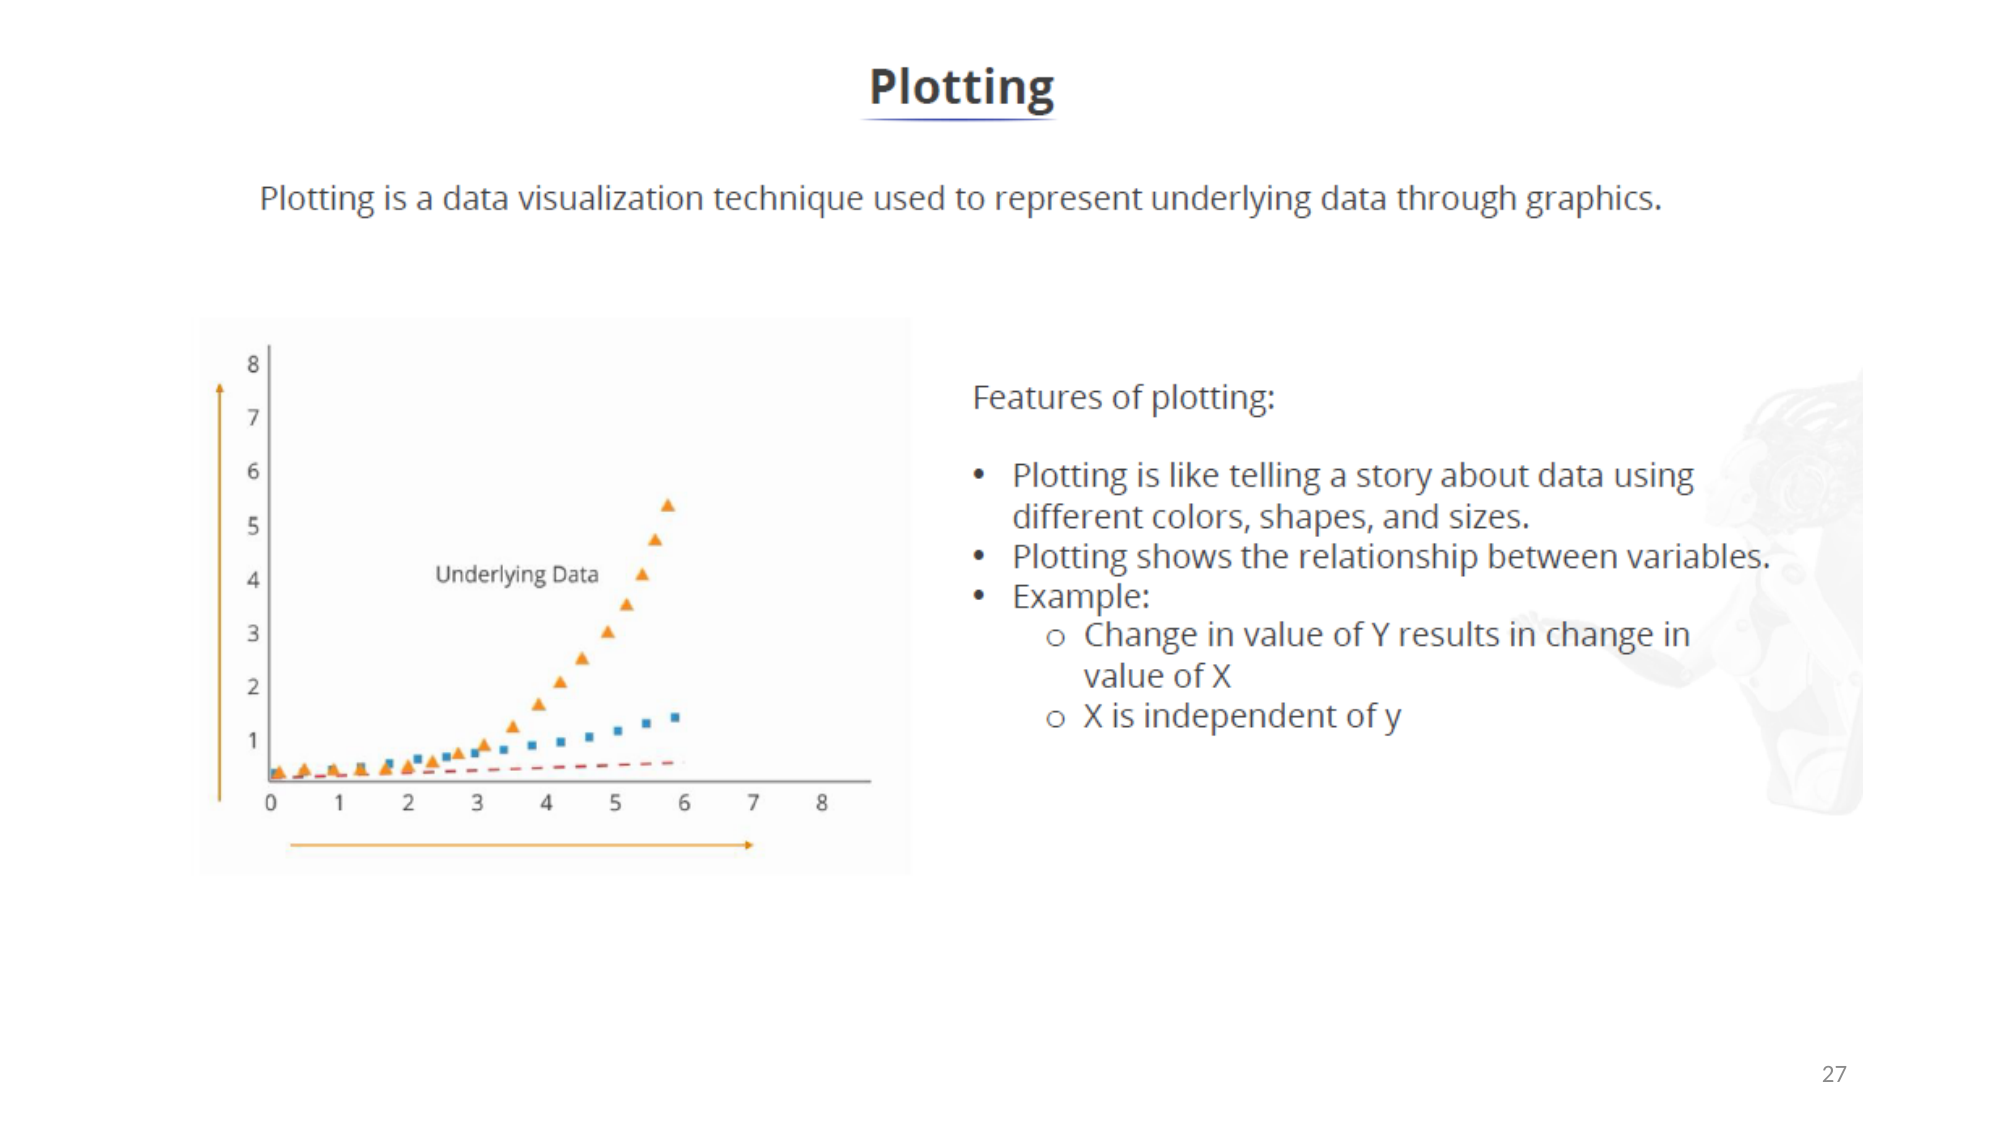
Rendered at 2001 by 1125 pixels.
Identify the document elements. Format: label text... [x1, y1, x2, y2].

slide_number 27 [1412, 1042, 1863, 1103]
picture [137, 41, 1863, 1028]
